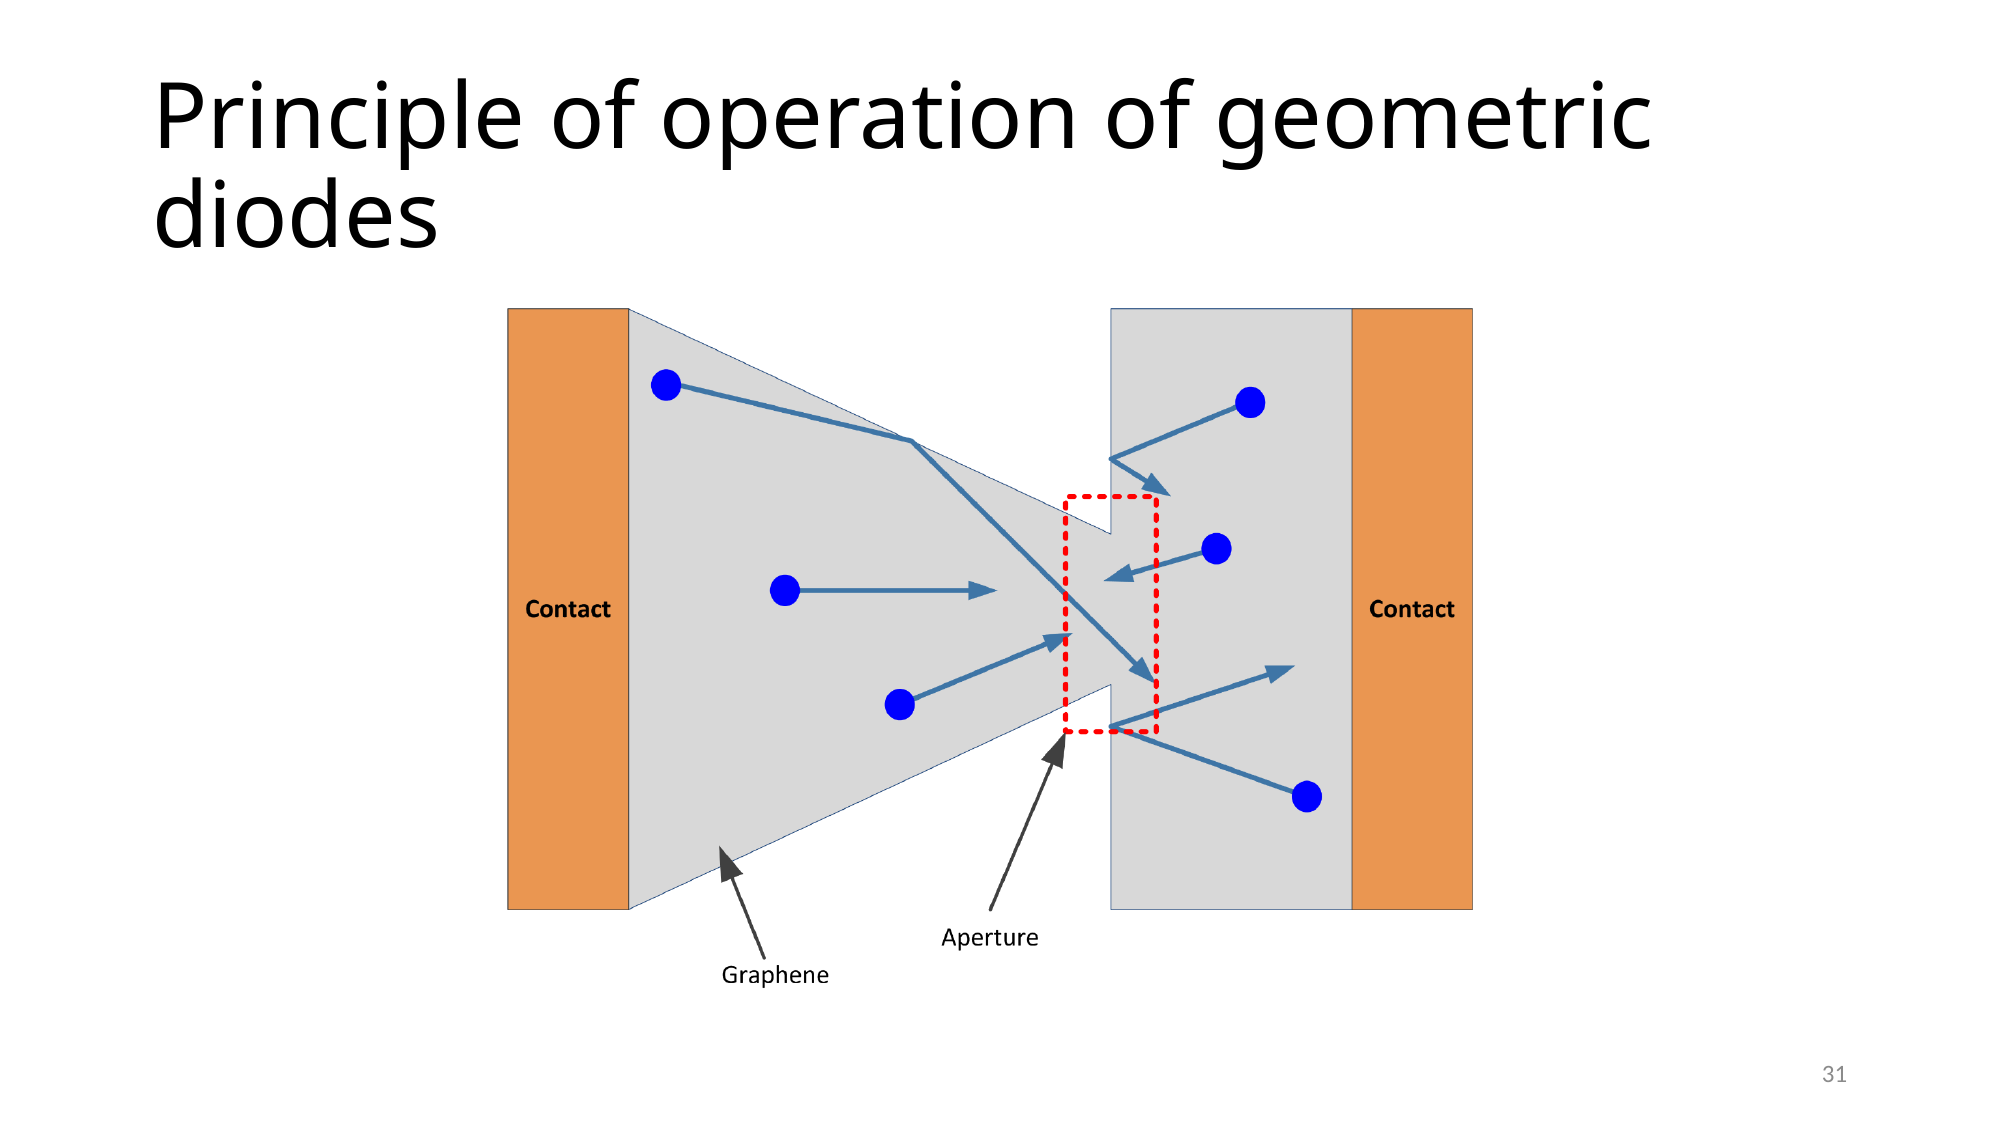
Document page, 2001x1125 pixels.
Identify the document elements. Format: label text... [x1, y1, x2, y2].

title Principle of operation of geometric diodes [137, 59, 1863, 278]
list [507, 308, 1473, 991]
slide_number 31 [1412, 1042, 1863, 1103]
